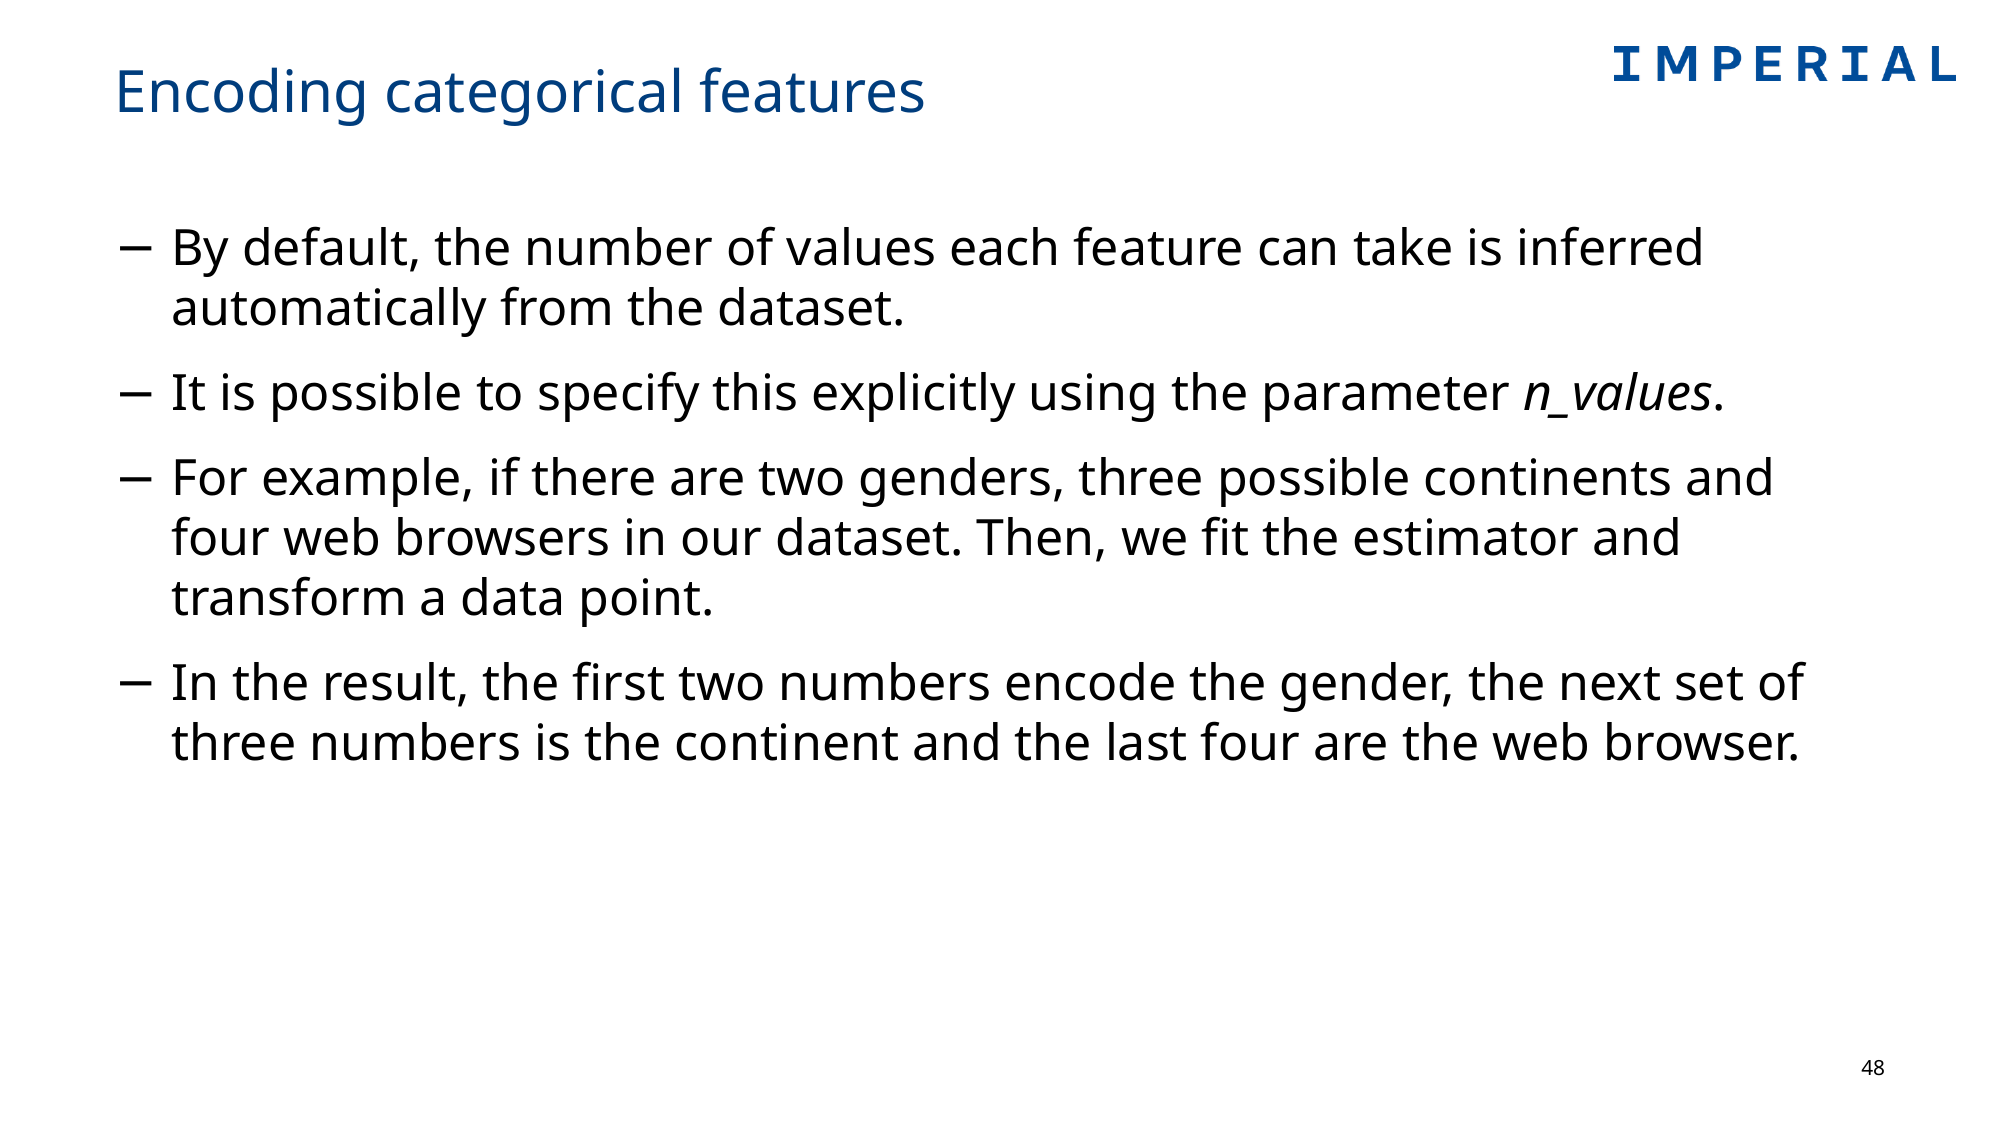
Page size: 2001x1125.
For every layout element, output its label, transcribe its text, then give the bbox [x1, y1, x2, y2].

list By default, the number of values each feature can take is inferred automatically from the dataset. It is possible to specify this explicitly using the parameter n_values. For example, if there are two genders, three possible continents and four web browsers in our dataset. Then, we fit the estimator and transform a data point. In the result, the first two numbers encode the gender, the next set of three numbers is the continent and the last four are the web browser. [99, 208, 1900, 1024]
picture [1900, 46, 1956, 81]
slide_number 48 [1433, 1046, 1901, 1103]
title Encoding categorical features [99, 0, 1900, 184]
